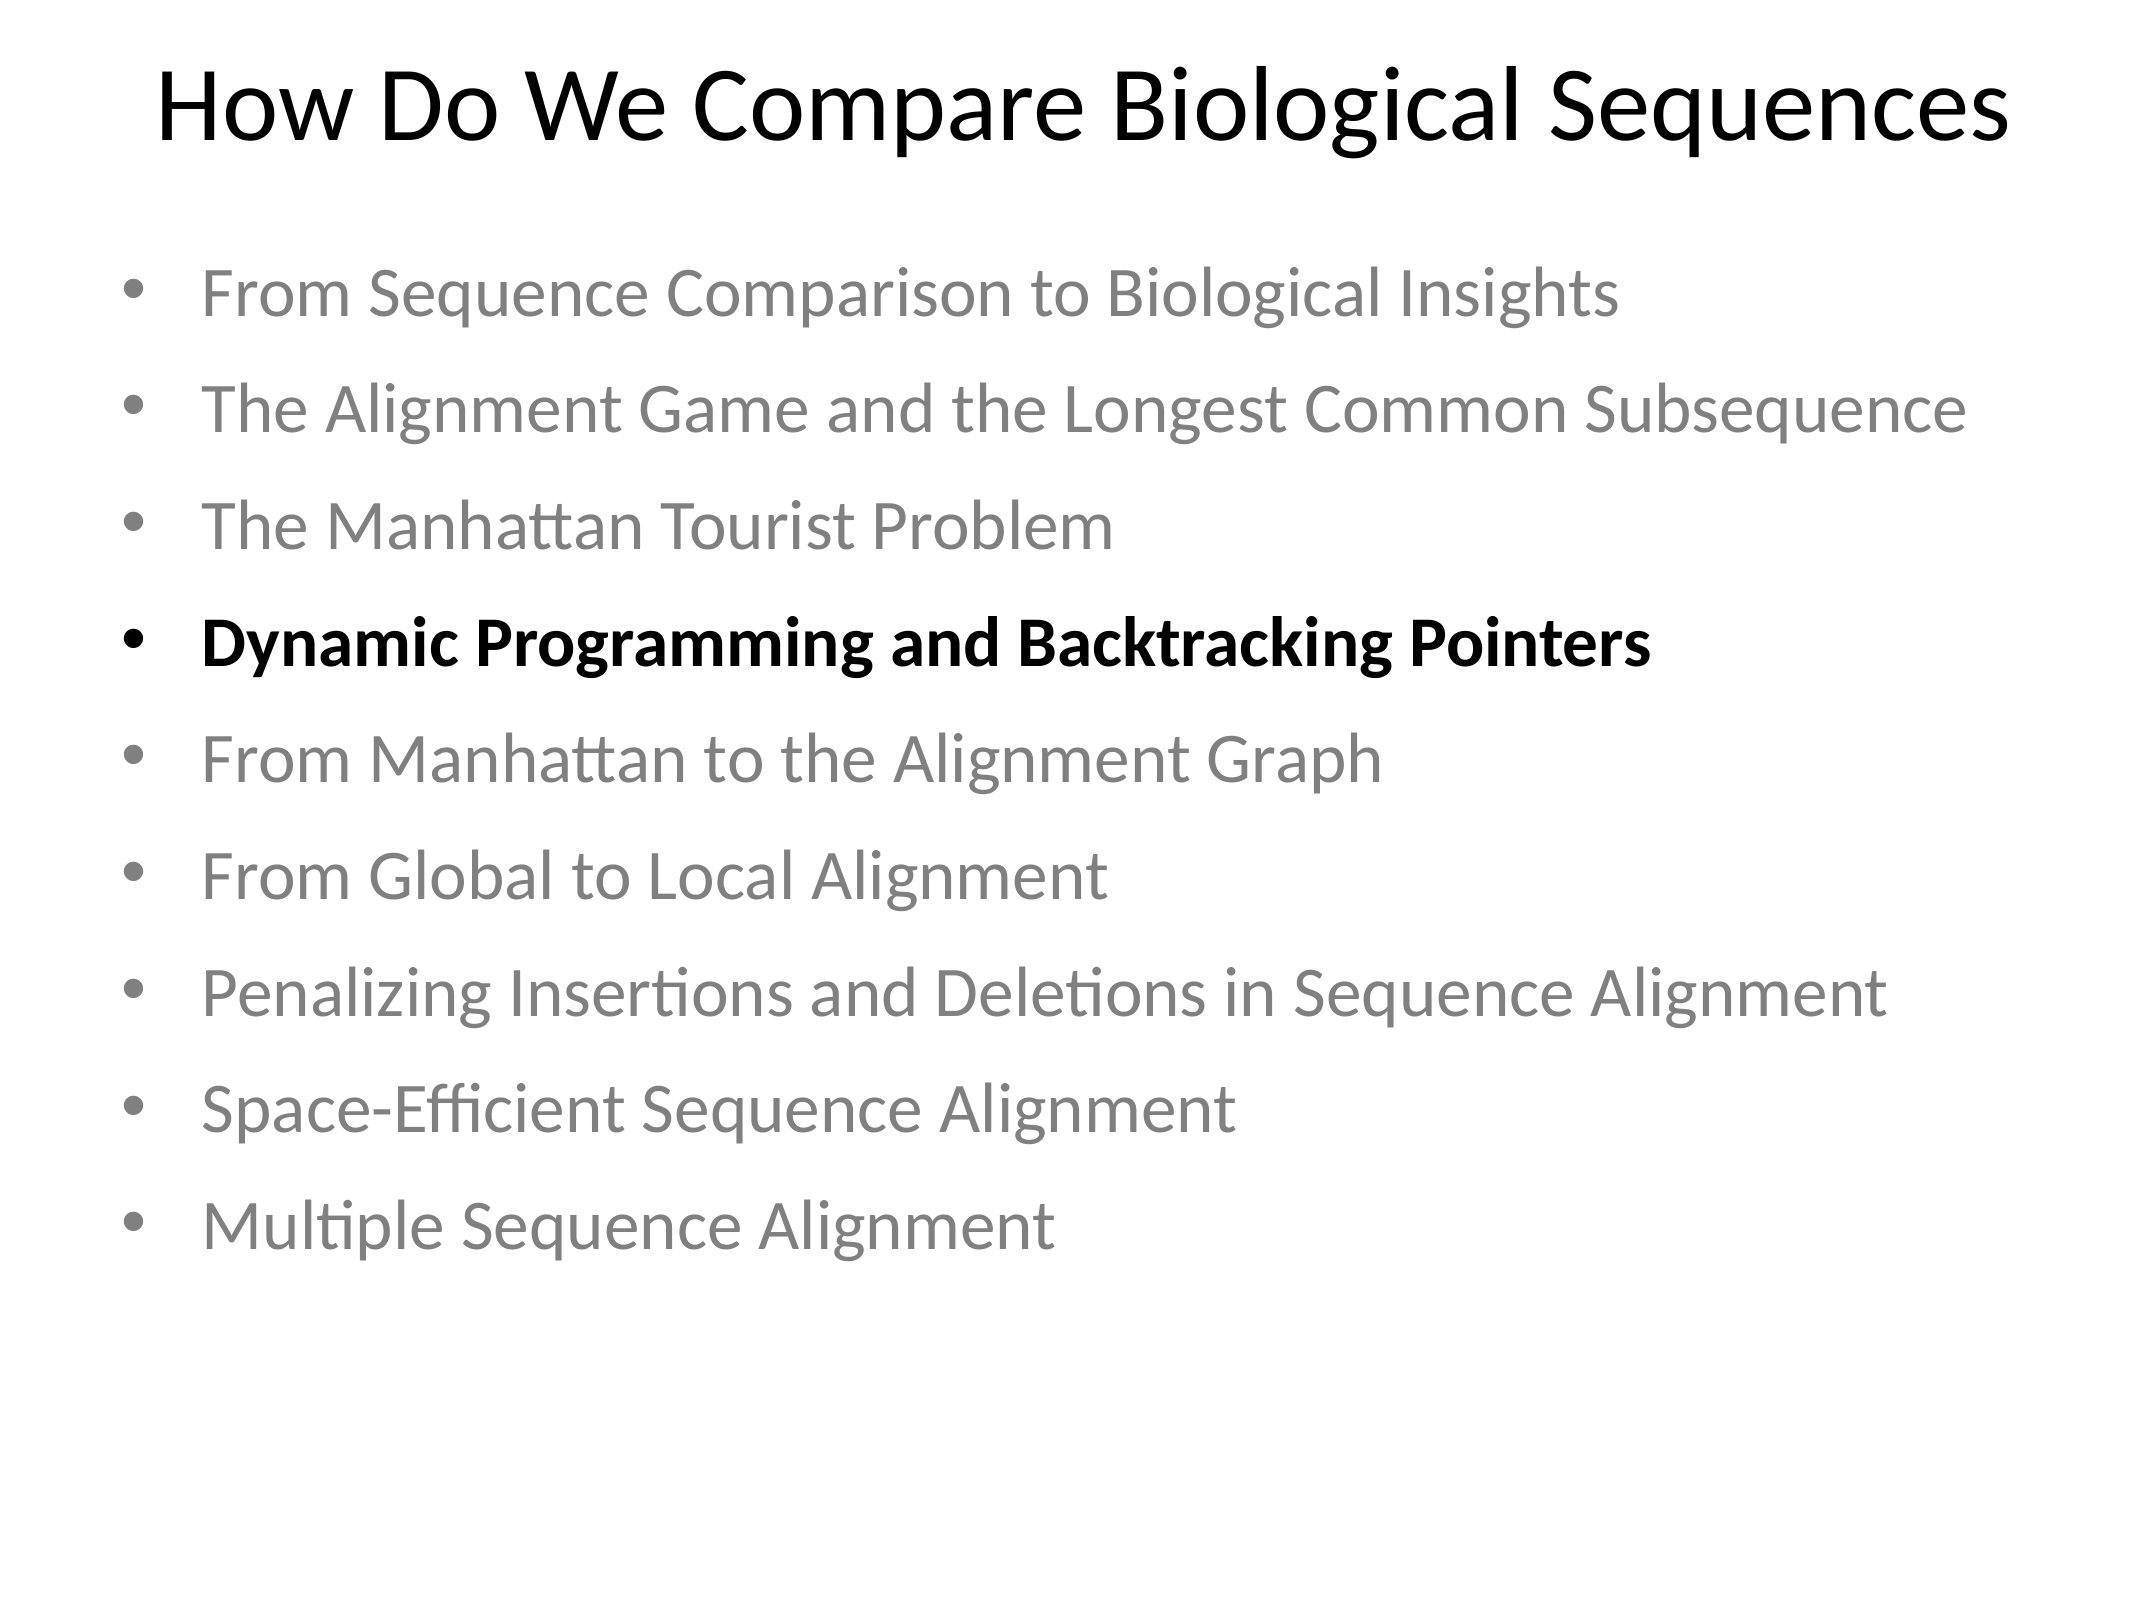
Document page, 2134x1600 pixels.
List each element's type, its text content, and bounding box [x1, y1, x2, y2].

title How Do We Compare Biological Sequences [124, 0, 2045, 232]
list From Sequence Comparison to Biological Insights The Alignment Game and the Longest Common Subsequence The Manhattan Tourist Problem Dynamic Programming and Backtracking Pointers From Manhattan to the Alignment Graph From Global to Local Alignment Penalizing Insertions and Deletions in Sequence Alignment Space-Efficient Sequence Alignment Multiple Sequence Alignment [106, 142, 2027, 1334]
